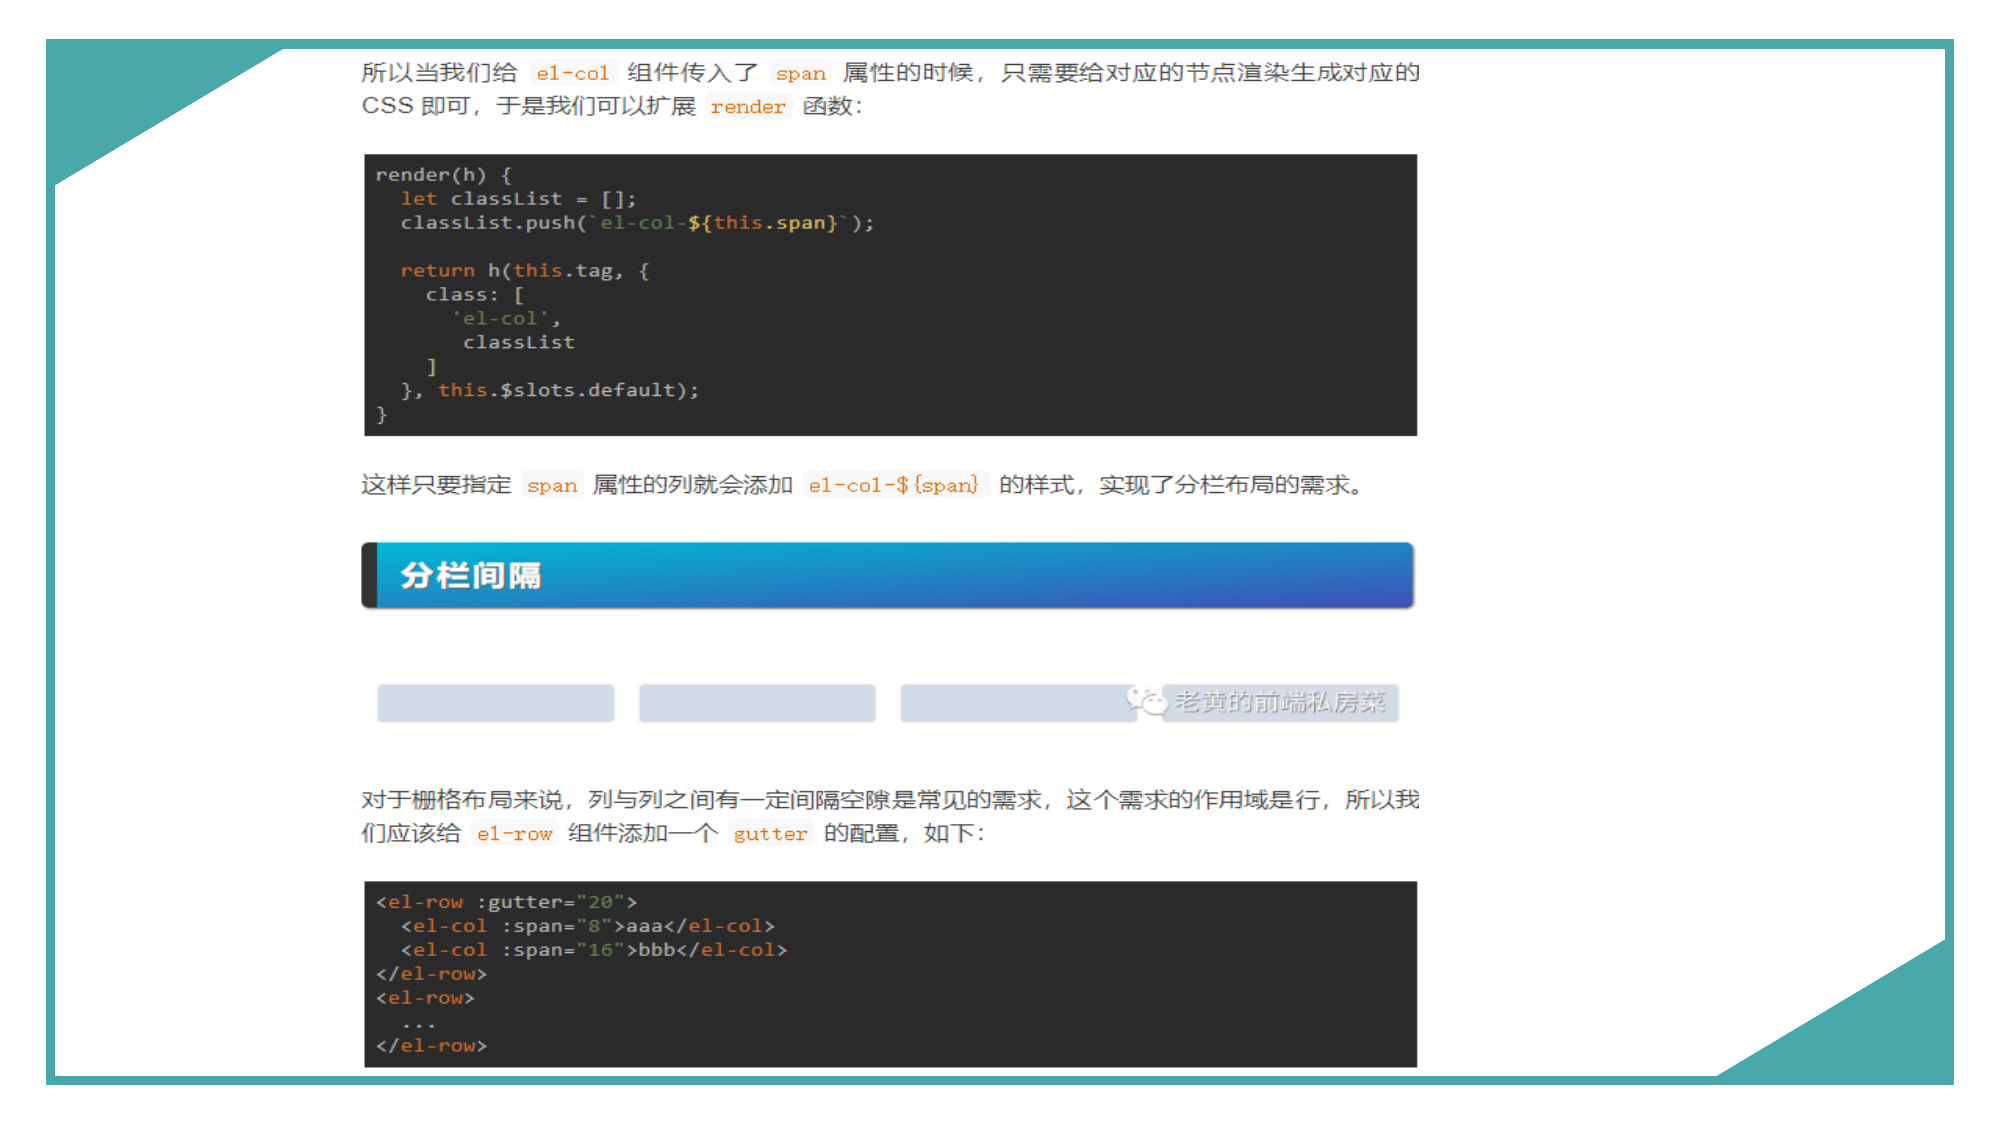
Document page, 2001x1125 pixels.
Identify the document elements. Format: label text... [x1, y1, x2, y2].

text_box [49, 43, 295, 190]
text_box Element布局 [692, 52, 1046, 56]
text_box [1705, 935, 1951, 1082]
picture [357, 56, 1419, 1069]
text_box [50, 43, 1950, 1082]
